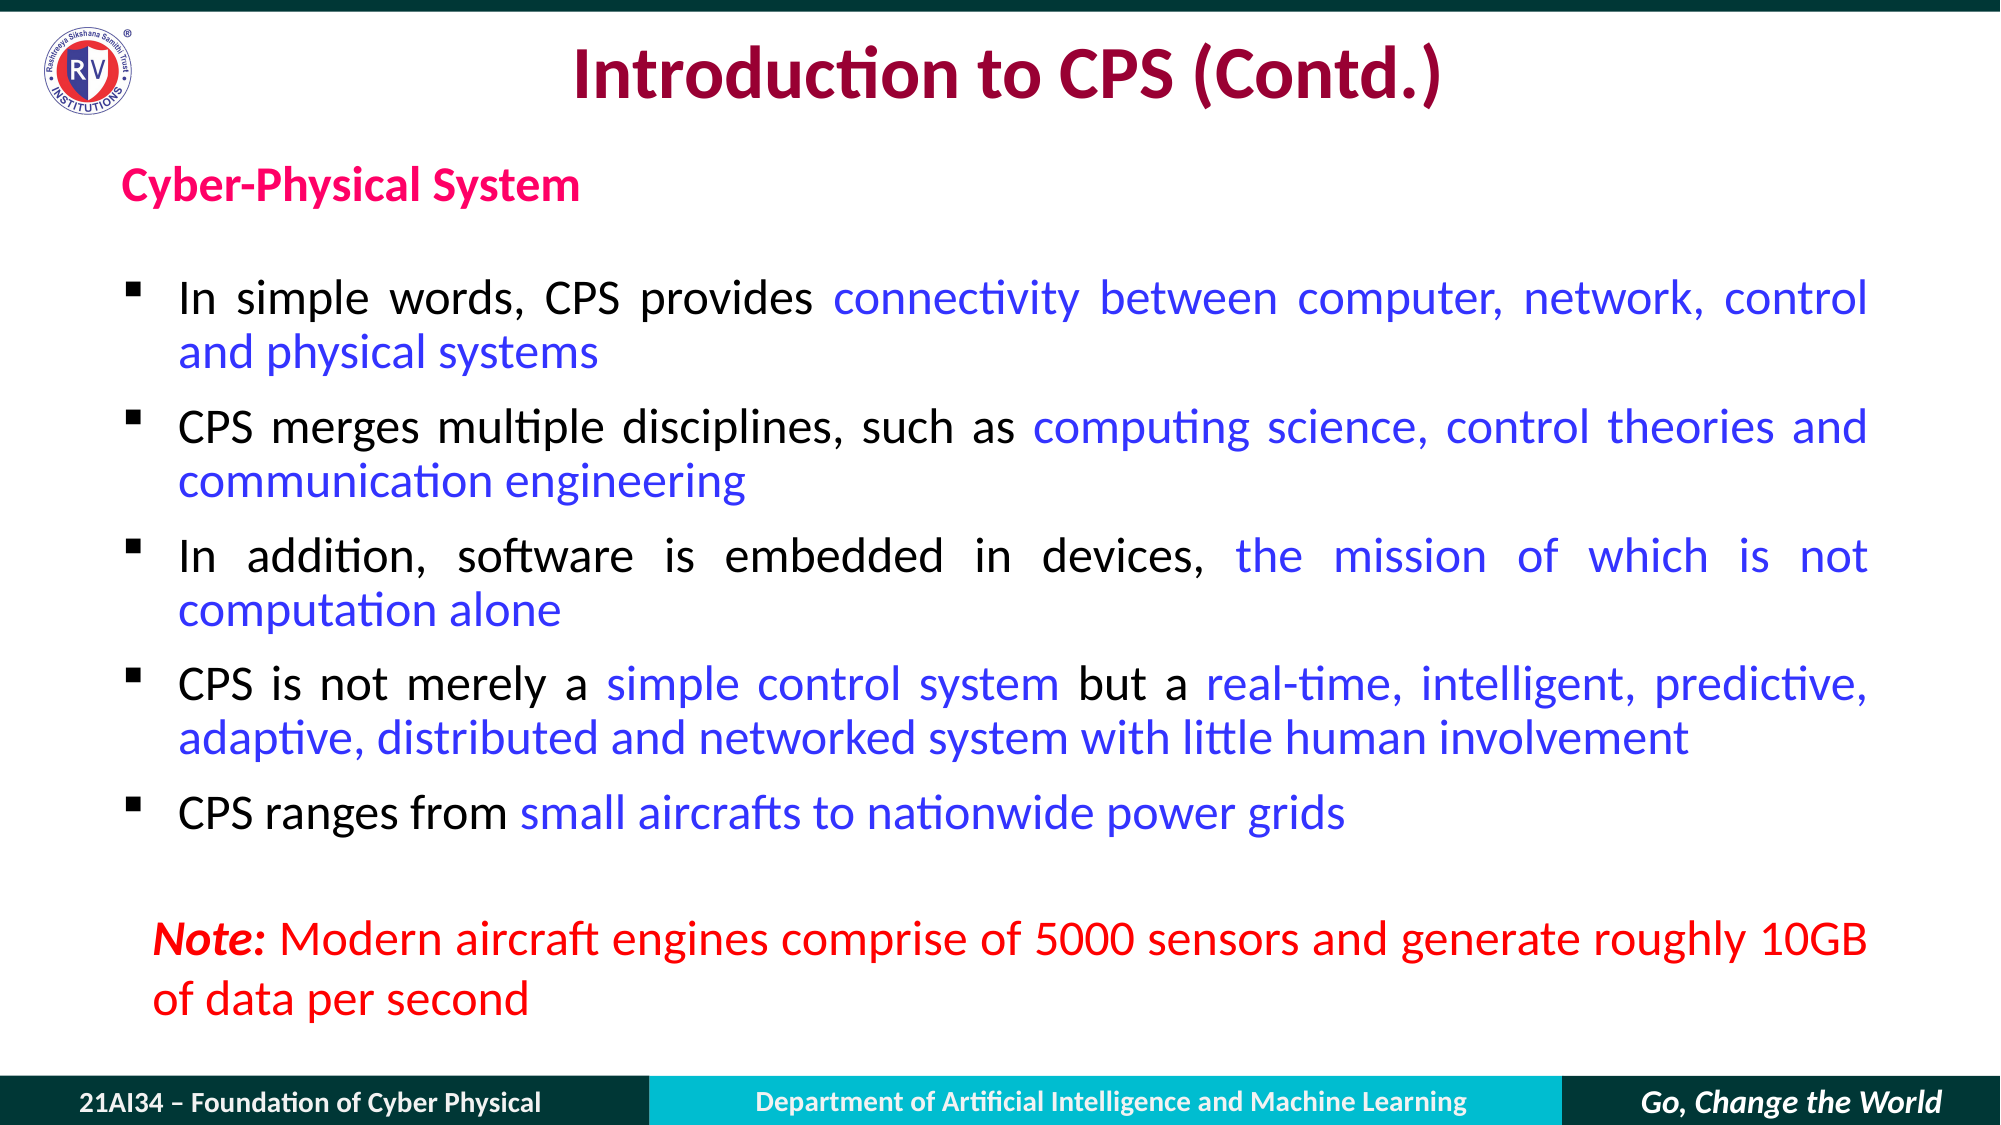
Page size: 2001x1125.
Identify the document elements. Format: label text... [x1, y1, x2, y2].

title Introduction to CPS (Contd.) [137, 24, 1863, 125]
list In simple words, CPS provides connectivity between computer, network, control and physical systems CPS merges multiple disciplines, such as computing science, control theories and communication engineering In addition, software is embedded in devices, the mission of which is not computation alone CPS is not merely a simple control system but a real-time, intelligent, predictive, adaptive, distributed and networked system with little human involvement CPS ranges from small aircrafts to nationwide power grids [106, 263, 1884, 917]
text_box Note: Modern aircraft engines comprise of 5000 sensors and generate roughly 10GB of data per second [137, 897, 1884, 1033]
text_box Cyber-Physical System [106, 143, 1109, 219]
picture [37, 20, 138, 121]
